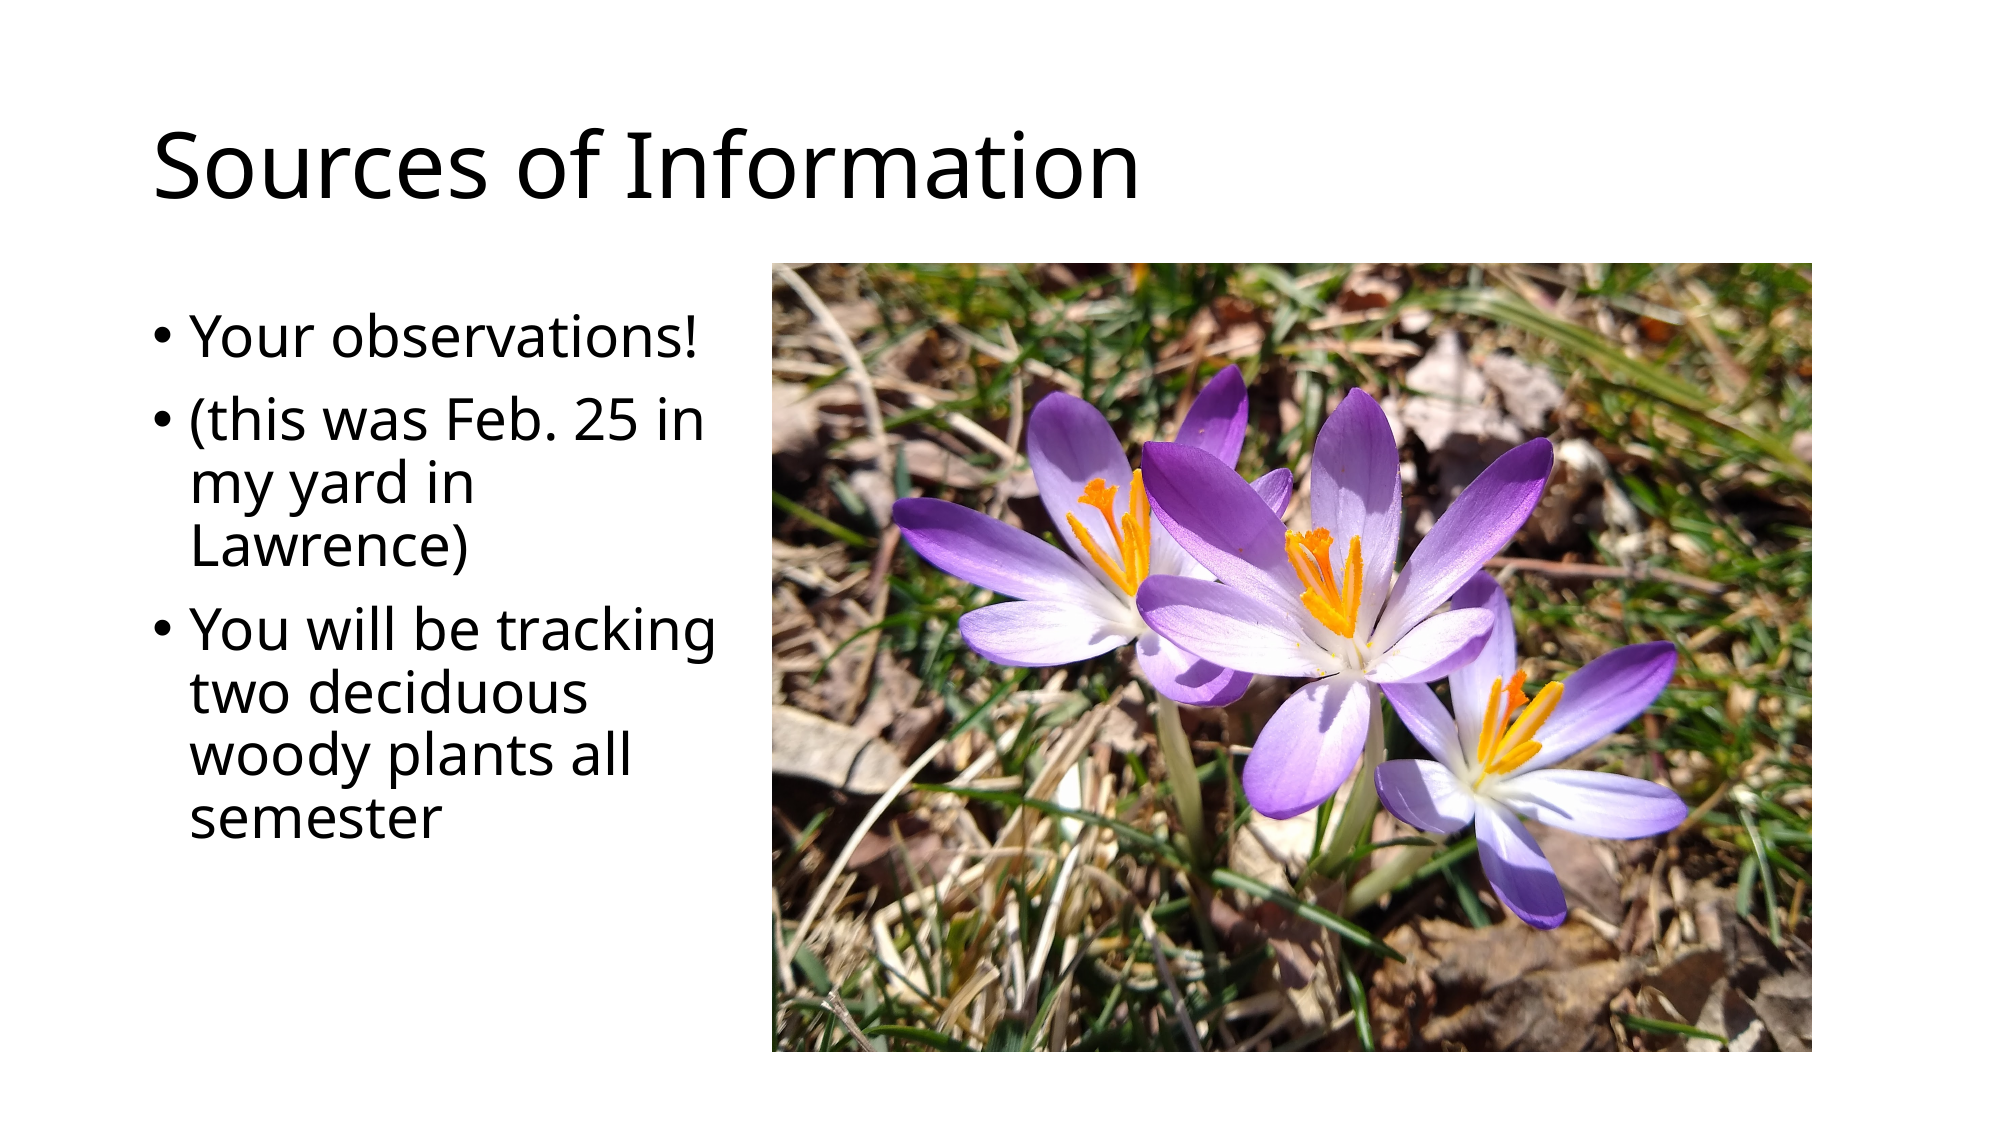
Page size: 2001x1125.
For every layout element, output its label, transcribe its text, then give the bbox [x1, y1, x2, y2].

title Sources of Information [137, 59, 1863, 278]
list Your observations! (this was Feb. 25 in my yard in Lawrence) You will be tracking two deciduous woody plants all semester [137, 299, 740, 1014]
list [771, 262, 1813, 1053]
